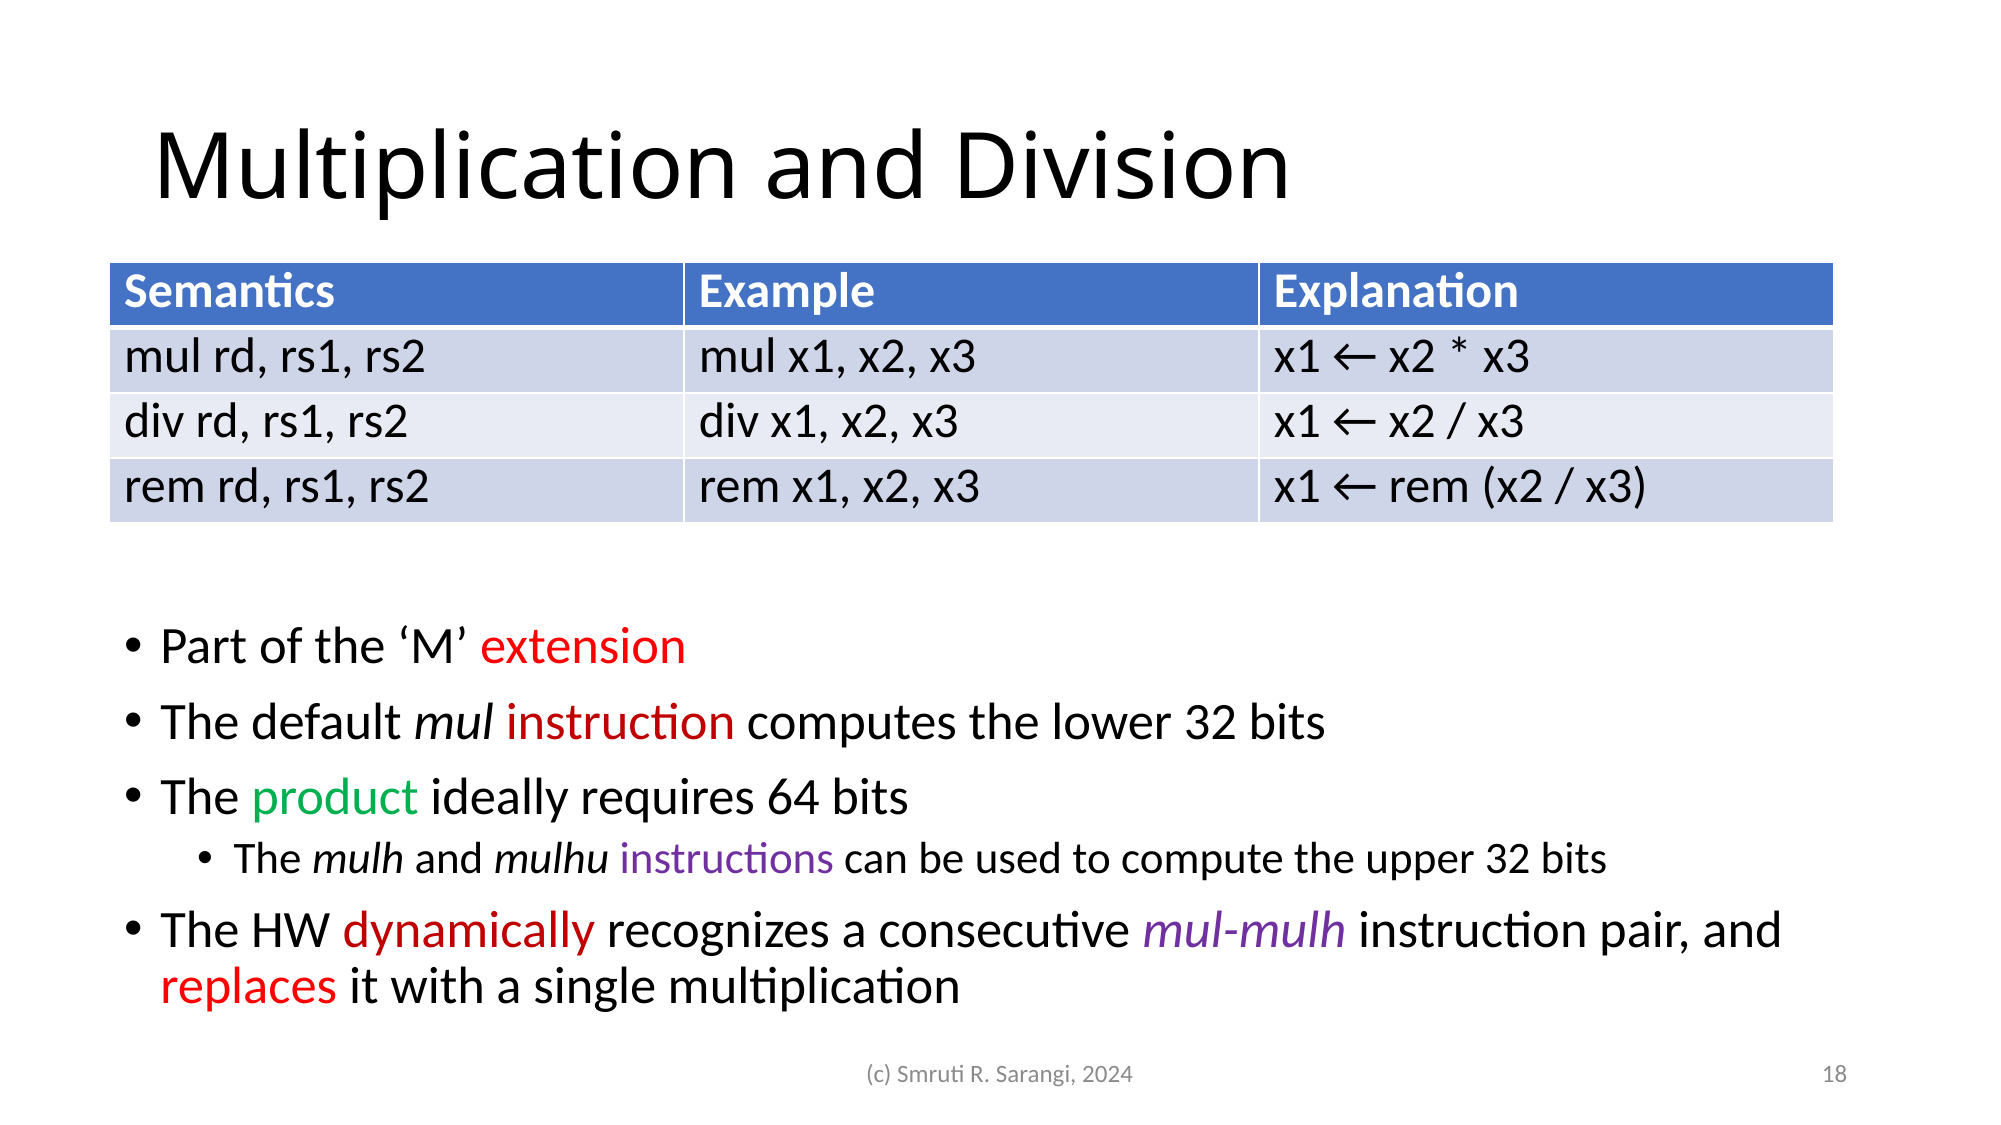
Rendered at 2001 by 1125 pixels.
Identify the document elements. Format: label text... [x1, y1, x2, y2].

table_cell div rd, rs1, rs2 [110, 394, 683, 457]
table_cell rem x1, x2, x3 [685, 459, 1258, 522]
table_cell x1 ← x2 * x3 [1260, 330, 1833, 392]
table_cell mul rd, rs1, rs2 [110, 330, 683, 392]
table_cell x1 ← rem (x2 / x3) [1260, 459, 1833, 522]
table_cell rem rd, rs1, rs2 [110, 459, 683, 522]
table_header Explanation [1260, 263, 1833, 325]
table_header Semantics [110, 263, 683, 325]
table_cell mul x1, x2, x3 [685, 330, 1258, 392]
title Multiplication and Division [137, 59, 1863, 278]
list Part of the ‘M’ extension The default mul instruction computes the lower 32 bits The product ideally requires 64 bits The mulh and mulhu instructions can be used to compute the upper 32 bits The HW dynamically recognizes a consecutive mul-mulh instruction pair, and replaces it with a single multiplication [109, 611, 1863, 1024]
footer (c) Smruti R. Sarangi, 2024 [662, 1042, 1338, 1103]
slide_number 18 [1412, 1042, 1863, 1103]
table_cell x1 ← x2 / x3 [1260, 394, 1833, 457]
table_cell div x1, x2, x3 [685, 394, 1258, 457]
table_header Example [685, 263, 1258, 325]
